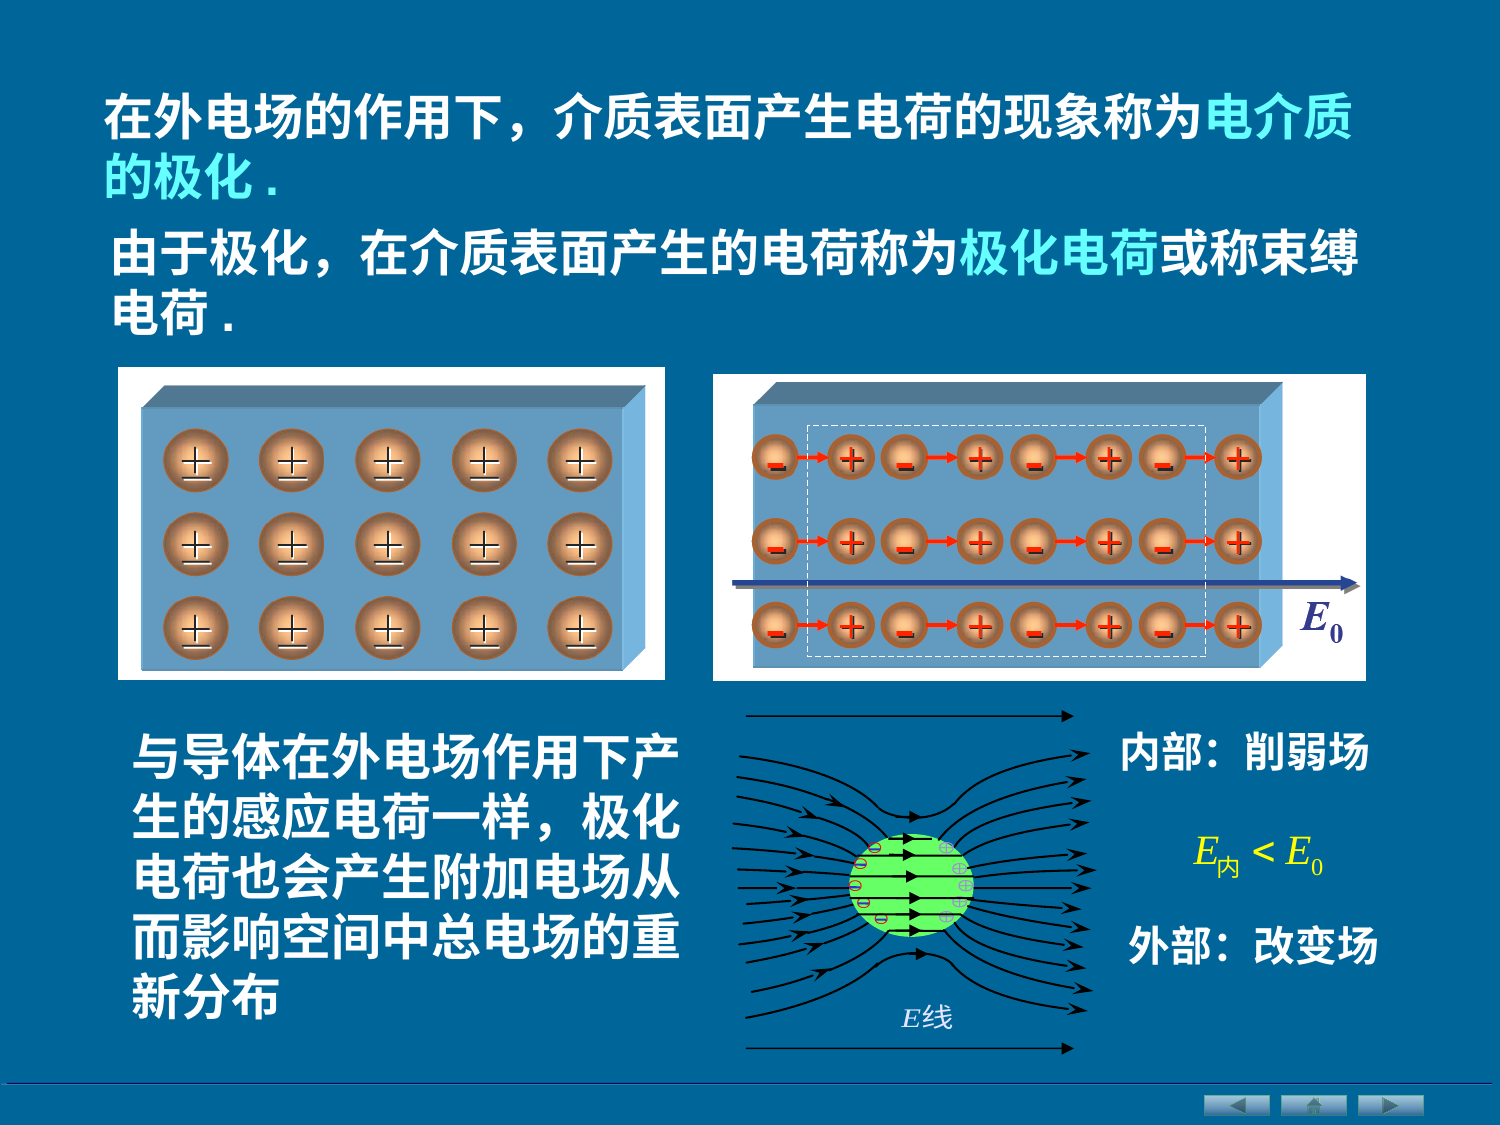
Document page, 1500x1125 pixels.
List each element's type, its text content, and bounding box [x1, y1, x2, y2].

picture [714, 375, 1365, 680]
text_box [1185, 815, 1331, 889]
text_box 与导体在外电场作用下产生的感应电荷一样，极化电荷也会产生附加电场从而影响空间中总电场的重新分布 [117, 718, 625, 1033]
text_box 内部：削弱场 [1191, 718, 1412, 783]
picture [119, 368, 664, 679]
text_box 由于极化，在介质表面产生的电荷称为极化电荷或称束缚电荷. [94, 214, 1383, 350]
text_box 在外电场的作用下，介质表面产生电荷的现象称为电介质的极化. [88, 78, 1412, 213]
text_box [628, 715, 1190, 1049]
text_box 外部：改变场 [1193, 912, 1471, 977]
